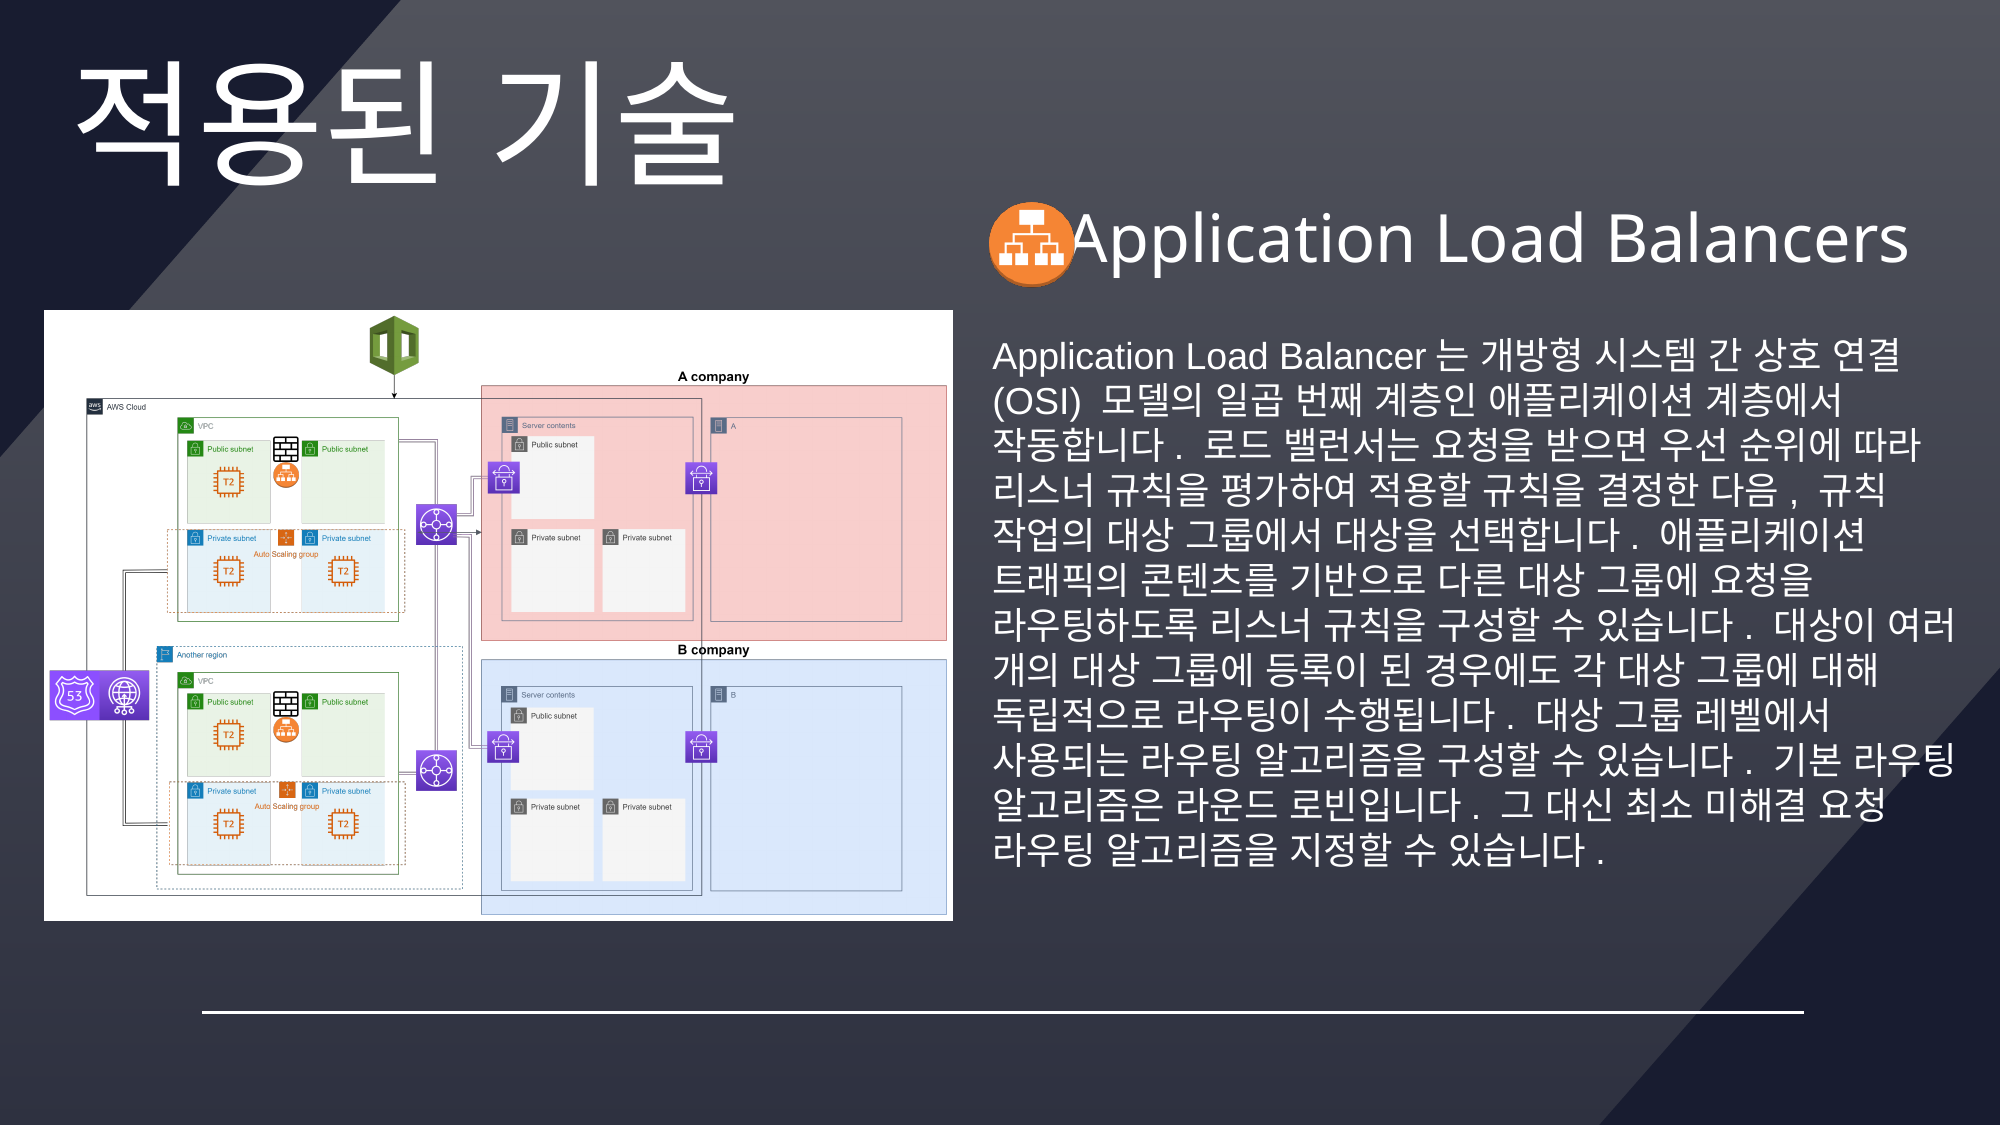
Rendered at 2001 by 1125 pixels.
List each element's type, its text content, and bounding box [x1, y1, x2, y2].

text_box Application Load Balancer는 개방형 시스템 간 상호 연결(OSI) 모델의 일곱 번째 계층인 애플리케이션 계층에서 작동합니다. 로드 밸런서는 요청을 받으면 우선 순위에 따라 리스너 규칙을 평가하여 적용할 규칙을 결정한 다음, 규칙 작업의 대상 그룹에서 대상을 선택합니다. 애플리케이션 트래픽의 콘텐츠를 기반으로 다른 대상 그룹에 요청을 라우팅하도록 리스너 규칙을 구성할 수 있습니다. 대상이 여러 개의 대상 그룹에 등록이 된 경우에도 각 대상 그룹에 대해 독립적으로 라우팅이 수행됩니다. 대상 그룹 레벨에서 사용되는 라우팅 알고리즘을 구성할 수 있습니다. 기본 라우팅 알고리즘은 라운드 로빈입니다. 그 대신 최소 미해결 요청 라우팅 알고리즘을 지정할 수 있습니다. [977, 324, 1978, 880]
picture [966, 179, 1097, 310]
text_box Application Load Balancers [1097, 188, 1927, 283]
picture [43, 309, 953, 921]
text_box 적용된 기술 [55, 30, 1900, 211]
